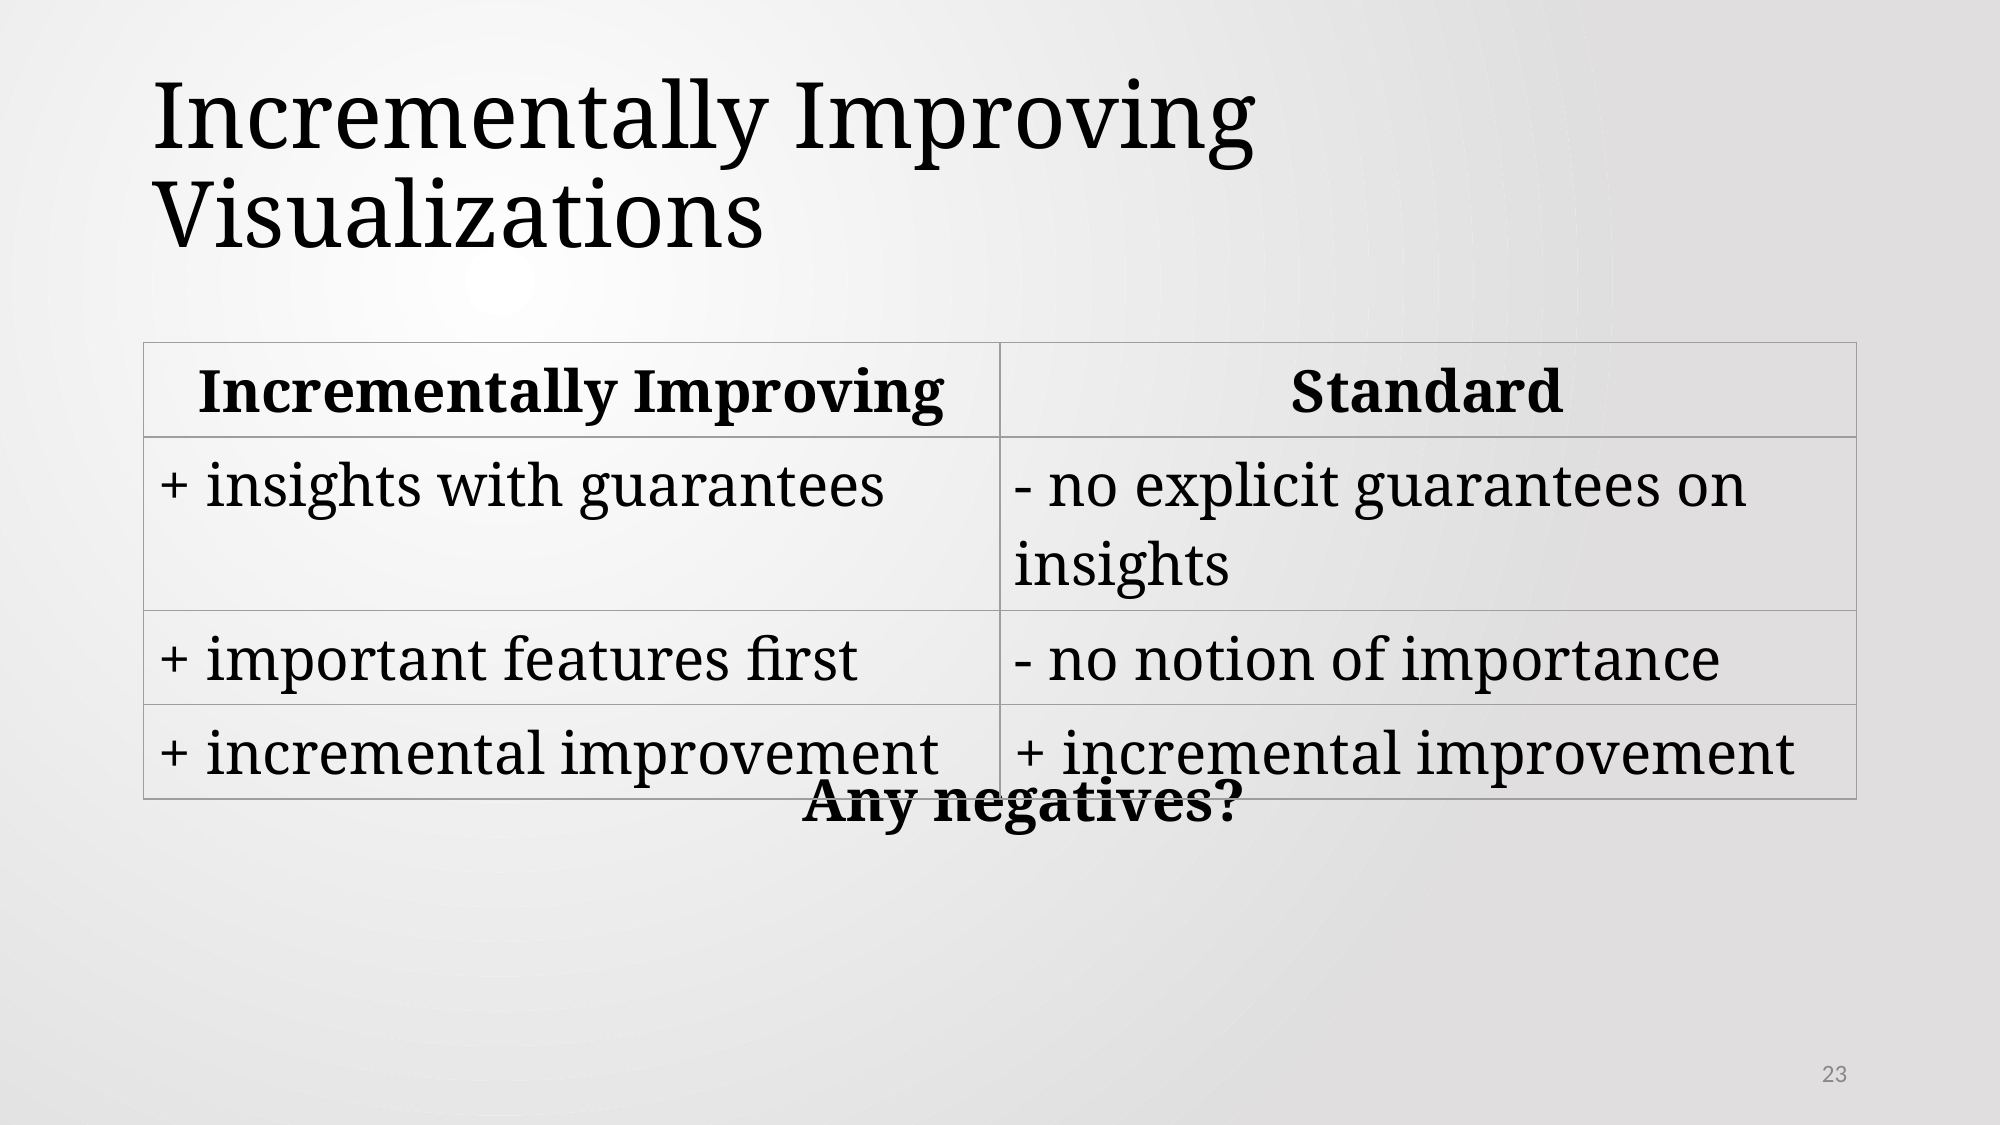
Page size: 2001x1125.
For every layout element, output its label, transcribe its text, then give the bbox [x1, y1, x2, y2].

title Incrementally Improving Visualizations [137, 59, 1863, 278]
slide_number 23 [1412, 1042, 1863, 1103]
table_cell - no explicit guarantees on insights [1001, 438, 1856, 610]
table_cell + incremental improvement [144, 705, 999, 798]
table_header Incrementally Improving [144, 343, 999, 436]
table_cell + incremental improvement [1001, 705, 1856, 798]
table_cell + important features first [144, 611, 999, 704]
text_box Any negatives? [787, 800, 1432, 863]
table_header Standard [1001, 343, 1856, 436]
table_cell + insights with guarantees [144, 438, 999, 610]
table_cell - no notion of importance [1001, 611, 1856, 704]
